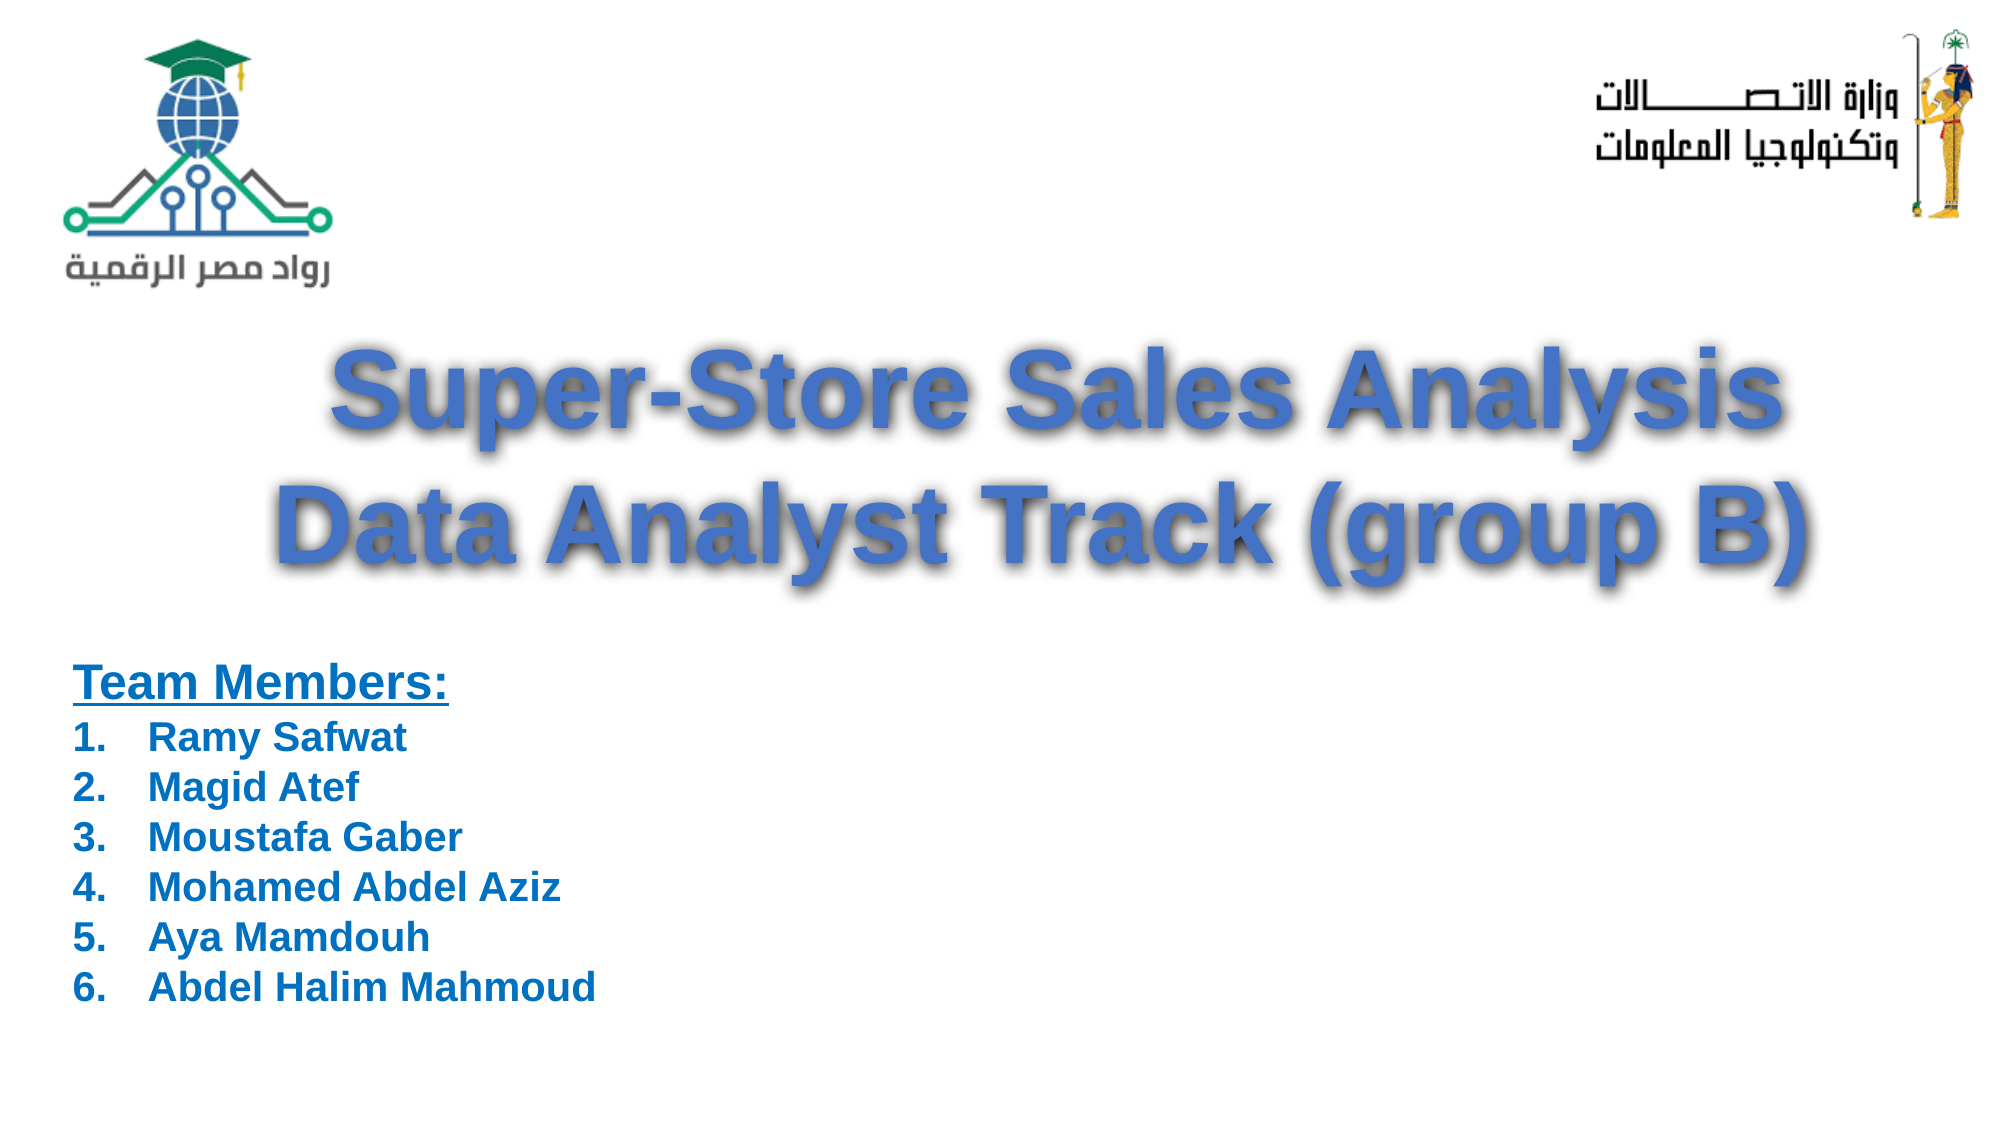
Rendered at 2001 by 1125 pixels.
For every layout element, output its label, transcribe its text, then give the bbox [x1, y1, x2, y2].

text_box Super-Store Sales Analysis Data Analyst Track (group B) [257, 308, 1859, 594]
picture [14, 0, 376, 360]
text_box Team Members: Ramy Safwat Magid Atef Moustafa Gaber Mohamed Abdel Aziz Aya Mamdouh Abdel Halim Mahmoud [57, 642, 1059, 1018]
picture [1565, 0, 2000, 245]
